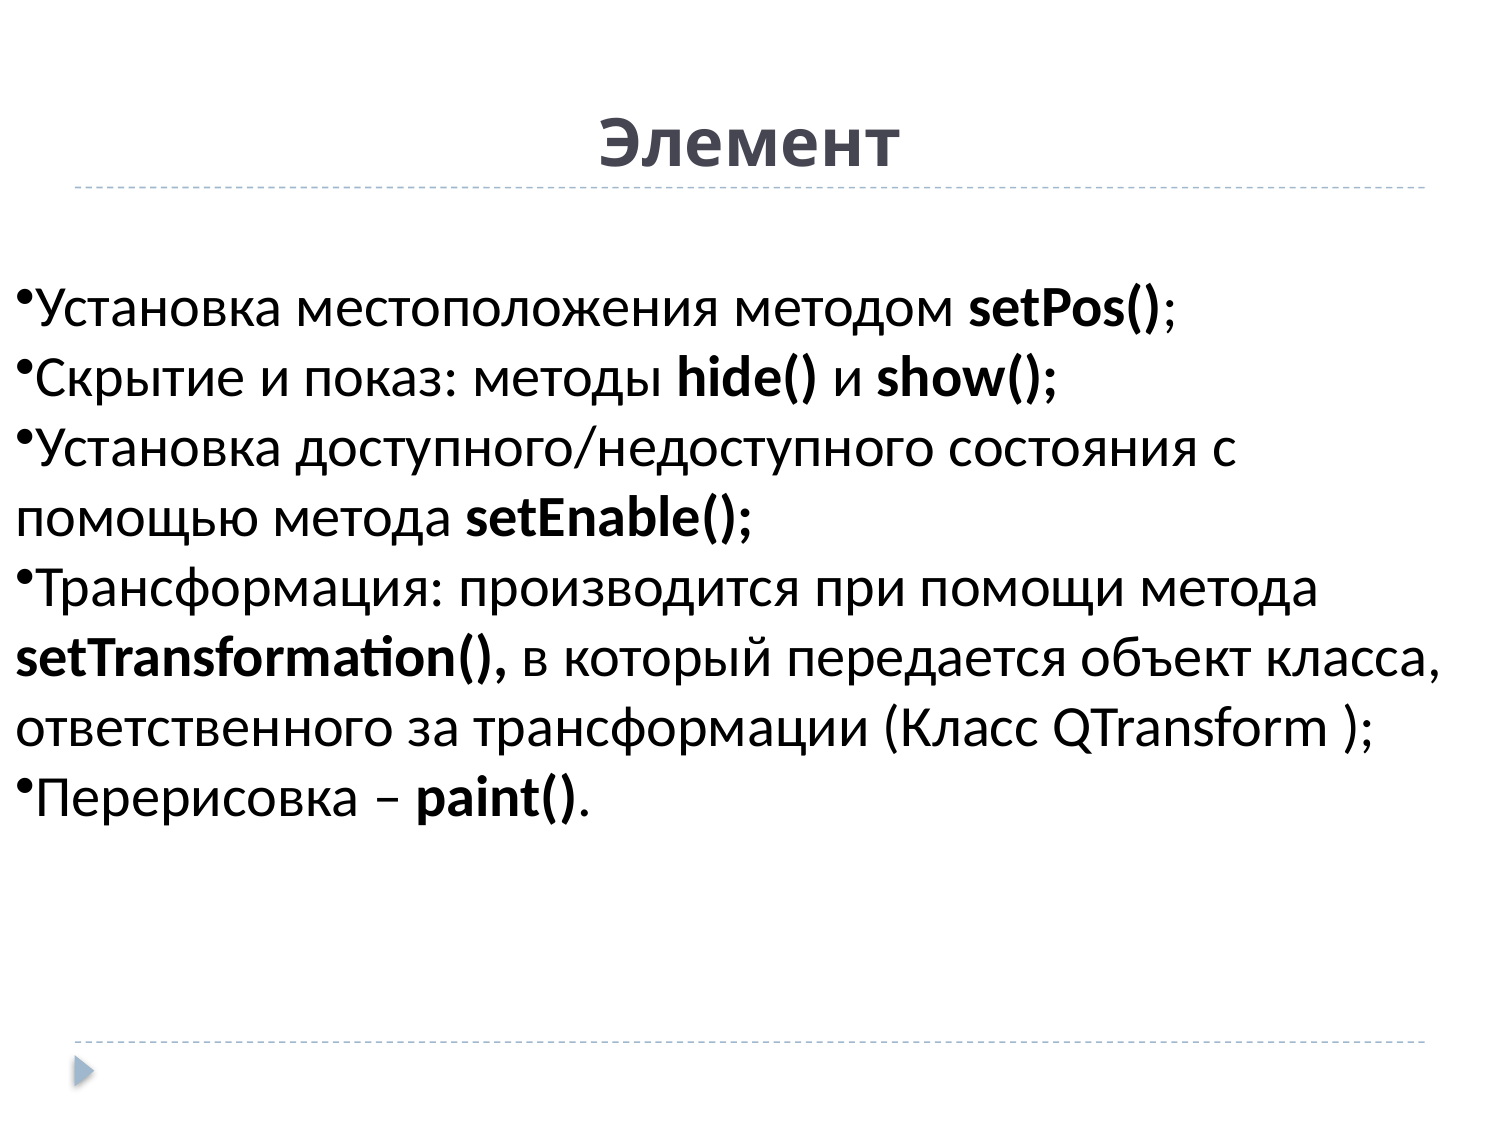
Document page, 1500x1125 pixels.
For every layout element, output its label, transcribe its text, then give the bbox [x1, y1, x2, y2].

text_box Установка местоположения методом setPos(); Скрытие и показ: методы hide() и show(); Установка доступного/недоступного состояния с помощью метода setEnable(); Трансформация: производится при помощи метода setTransformation(), в который передается объект класса, ответственного за трансформации (Класс QTransform ); Перерисовка – paint(). [0, 260, 1500, 836]
title Элемент [75, 24, 1425, 188]
